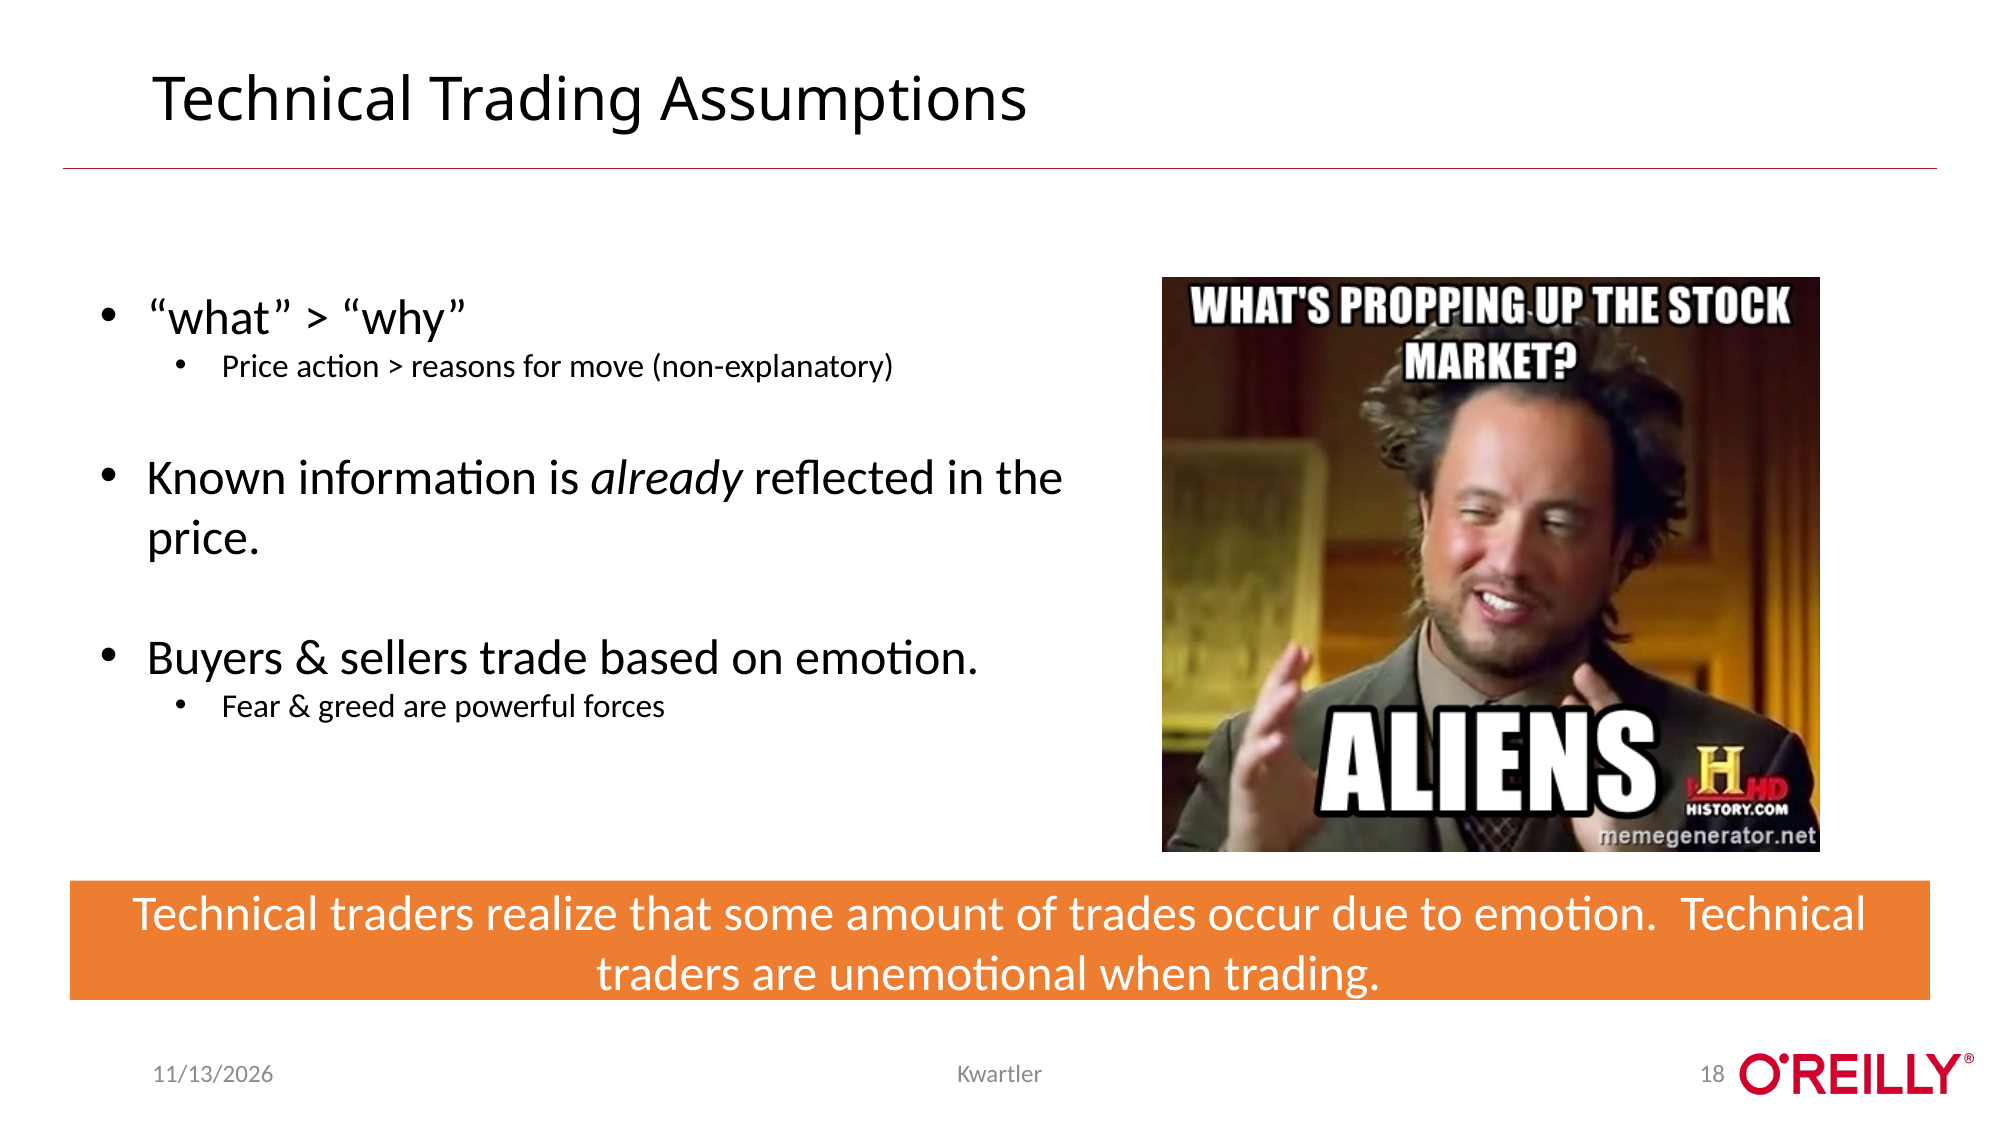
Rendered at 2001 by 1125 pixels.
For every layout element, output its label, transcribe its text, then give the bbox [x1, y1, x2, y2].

text_box Technical traders realize that some amount of trades occur due to emotion. Technical traders are unemotional when trading. [69, 880, 1931, 1001]
picture [1741, 1050, 1975, 1096]
text_box 18 [1412, 1042, 1741, 1103]
picture [1162, 277, 1820, 852]
footer Kwartler [662, 1042, 1338, 1103]
title Technical Trading Assumptions [137, 59, 1863, 142]
text_box “what” > “why” Price action > reasons for move (non-explanatory) Known information is already reflected in the price. Buyers & sellers trade based on emotion. Fear & greed are powerful forces [85, 277, 1090, 732]
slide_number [137, 1042, 588, 1103]
